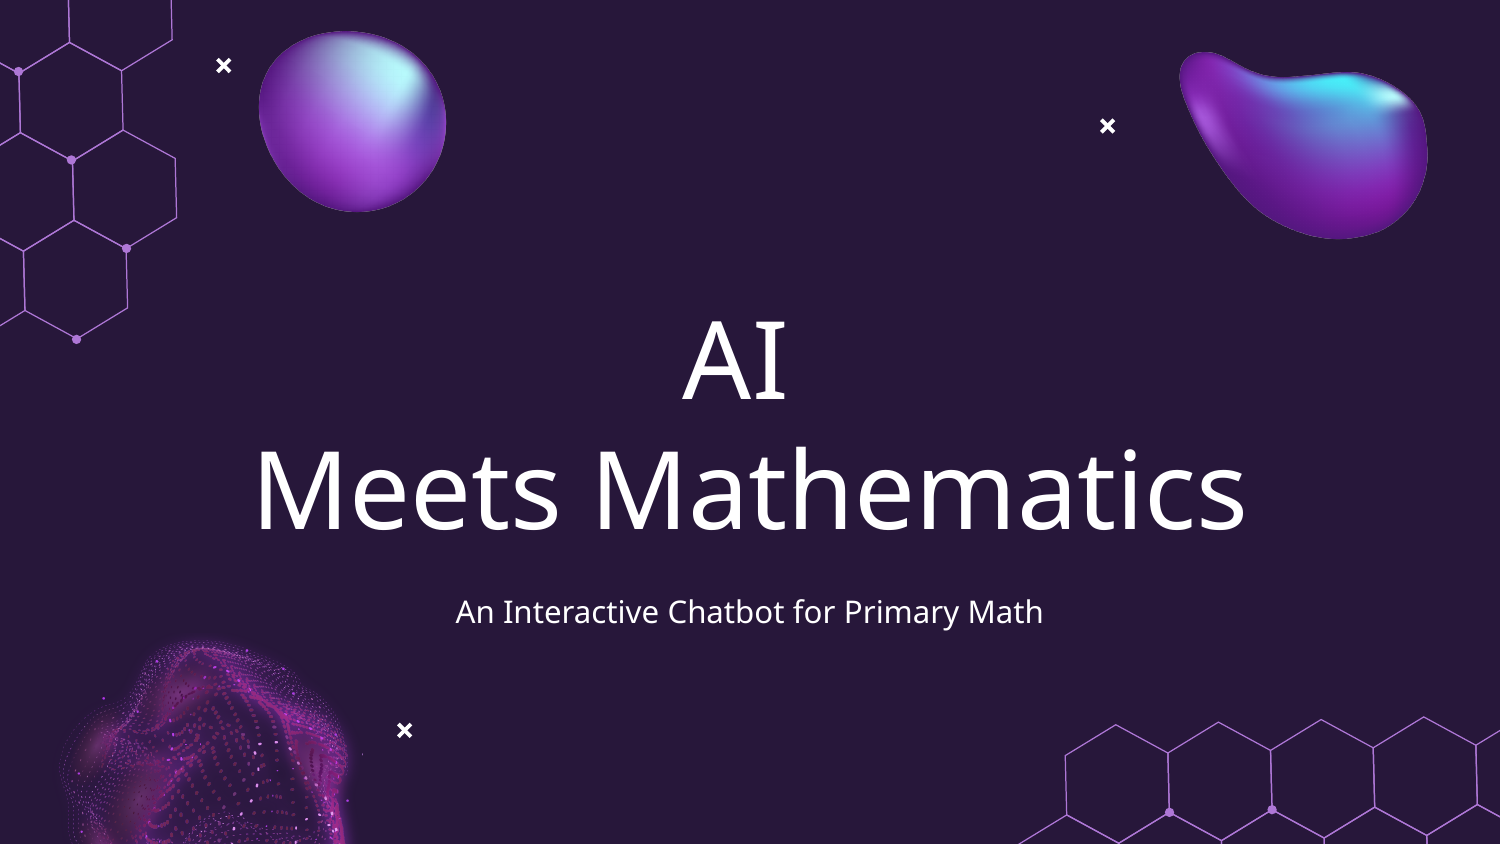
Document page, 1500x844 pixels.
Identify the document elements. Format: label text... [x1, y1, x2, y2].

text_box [217, 58, 231, 73]
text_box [398, 723, 412, 737]
picture [47, 633, 364, 844]
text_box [0, 0, 181, 625]
subtitle An Interactive Chatbot for Primary Math [378, 577, 1006, 638]
picture [230, 4, 471, 237]
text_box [1101, 119, 1115, 133]
picture [1139, 12, 1453, 268]
title AI Meets Mathematics [185, 206, 1327, 566]
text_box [1011, 438, 1500, 844]
